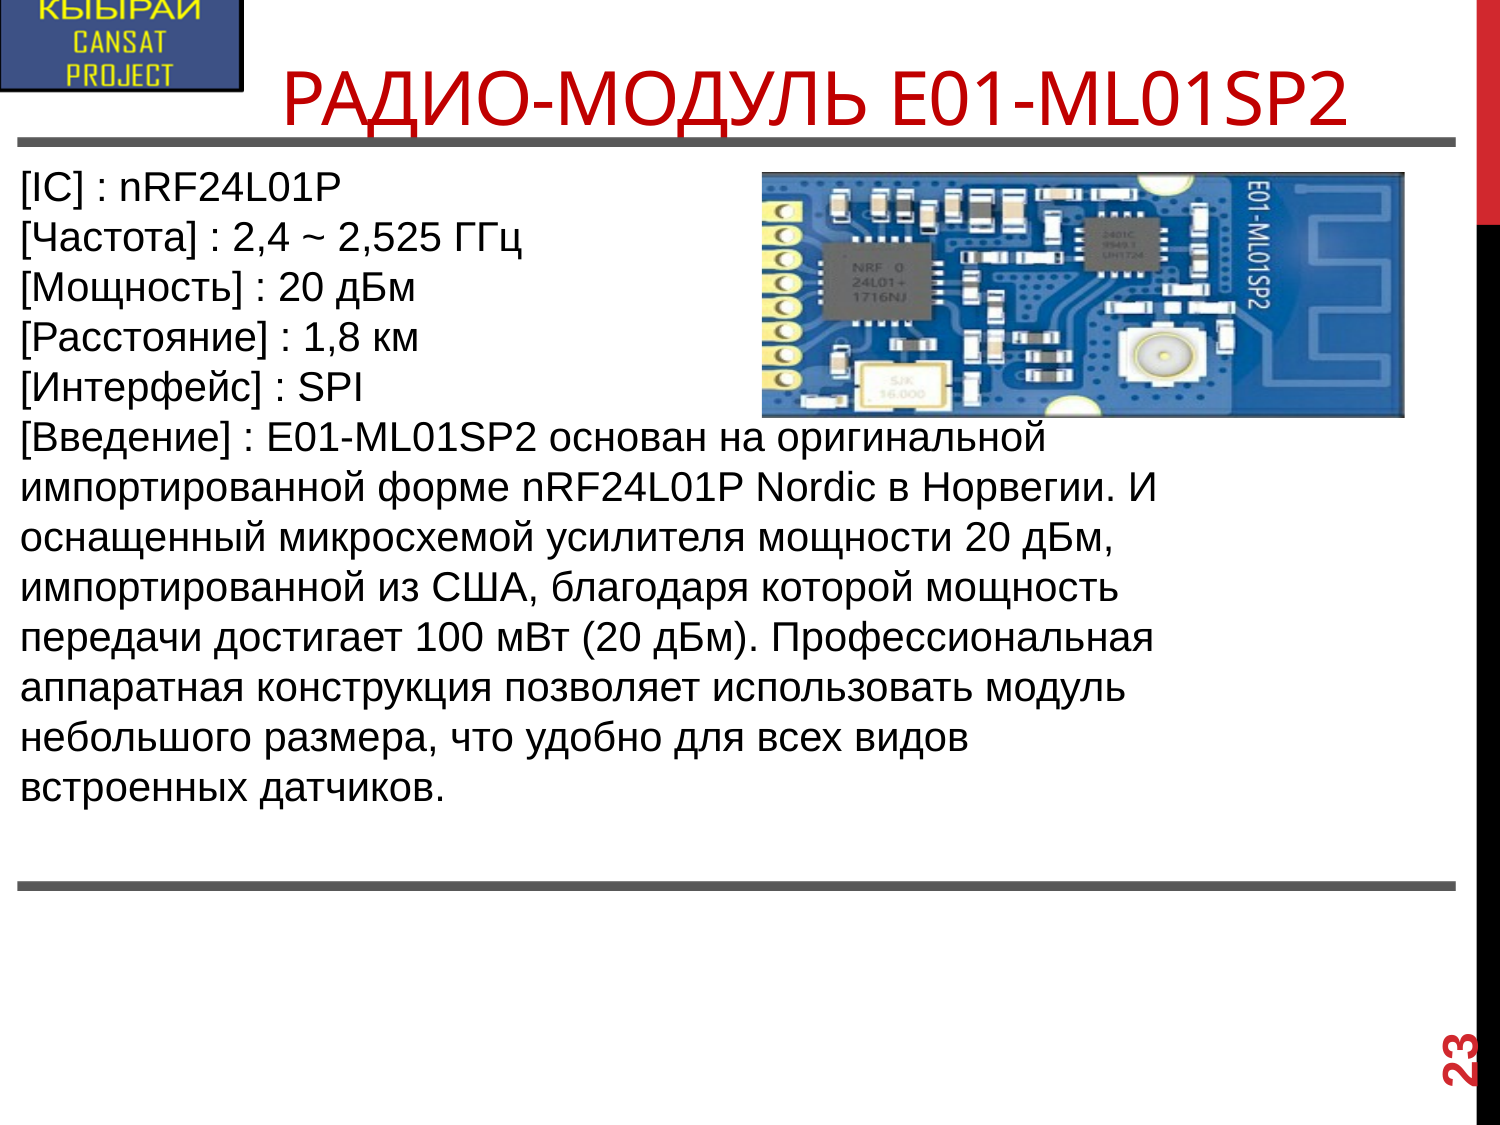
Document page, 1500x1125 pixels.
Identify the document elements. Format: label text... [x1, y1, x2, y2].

text_box [IC] : nRF24L01P [Частота] : 2,4 ~ 2,525 ГГц [Мощность] : 20 дБм [Расстояние] : 1,8 км [Интерфейс] : SPI [Введение] : E01-ML01SP2 основан на оригинальной импортированной форме nRF24L01P Nordic в Норвегии. И оснащенный микросхемой усилителя мощности 20 дБм, импортированной из США, благодаря которой мощность передачи достигает 100 мВт (20 дБм). Профессиональная аппаратная конструкция позволяет использовать модуль небольшого размера, что удобно для всех видов встроенных датчиков. [4, 152, 1201, 868]
picture [0, 0, 244, 111]
picture [761, 172, 1406, 418]
title Радио-модуль E01-ML01SP2 [265, 0, 1376, 131]
slide_number 23 [1427, 887, 1488, 1104]
picture [17, 136, 1457, 147]
picture [17, 880, 1457, 891]
